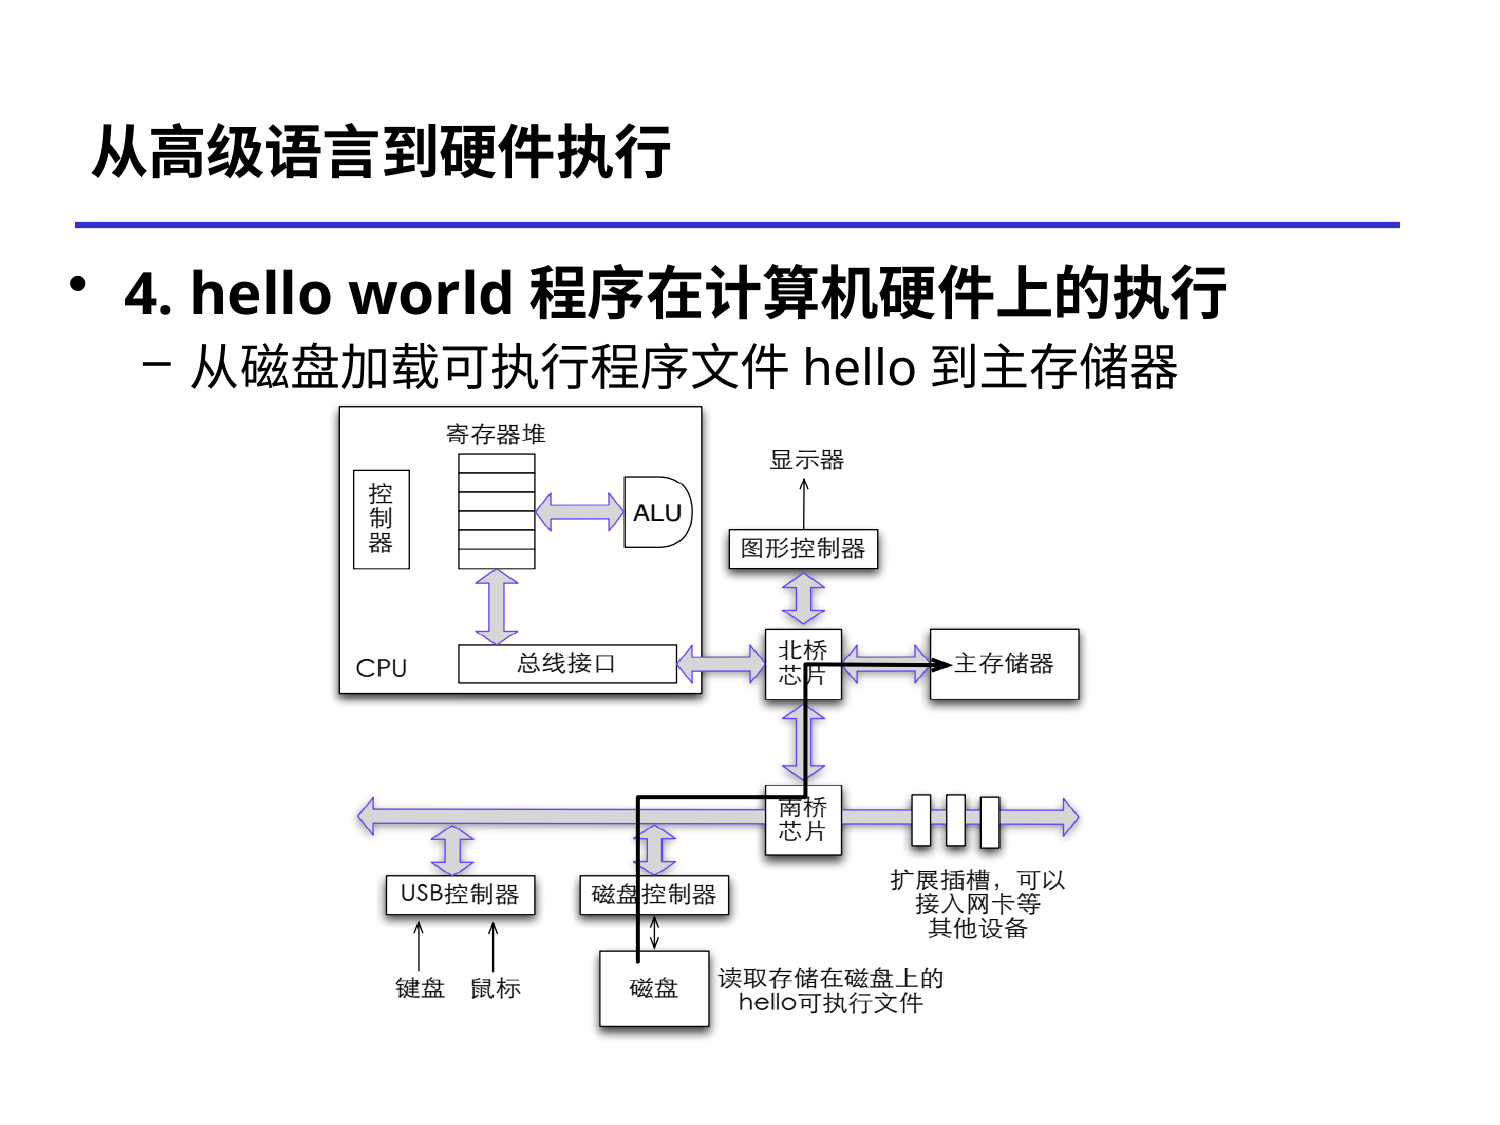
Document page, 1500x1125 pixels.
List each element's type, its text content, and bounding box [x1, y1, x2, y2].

picture [324, 396, 1093, 1043]
title 从高级语言到硬件执行 [75, 75, 1400, 225]
list 4. hello world程序在计算机硬件上的执行 从磁盘加载可执行程序文件hello到主存储器 [53, 248, 1469, 924]
